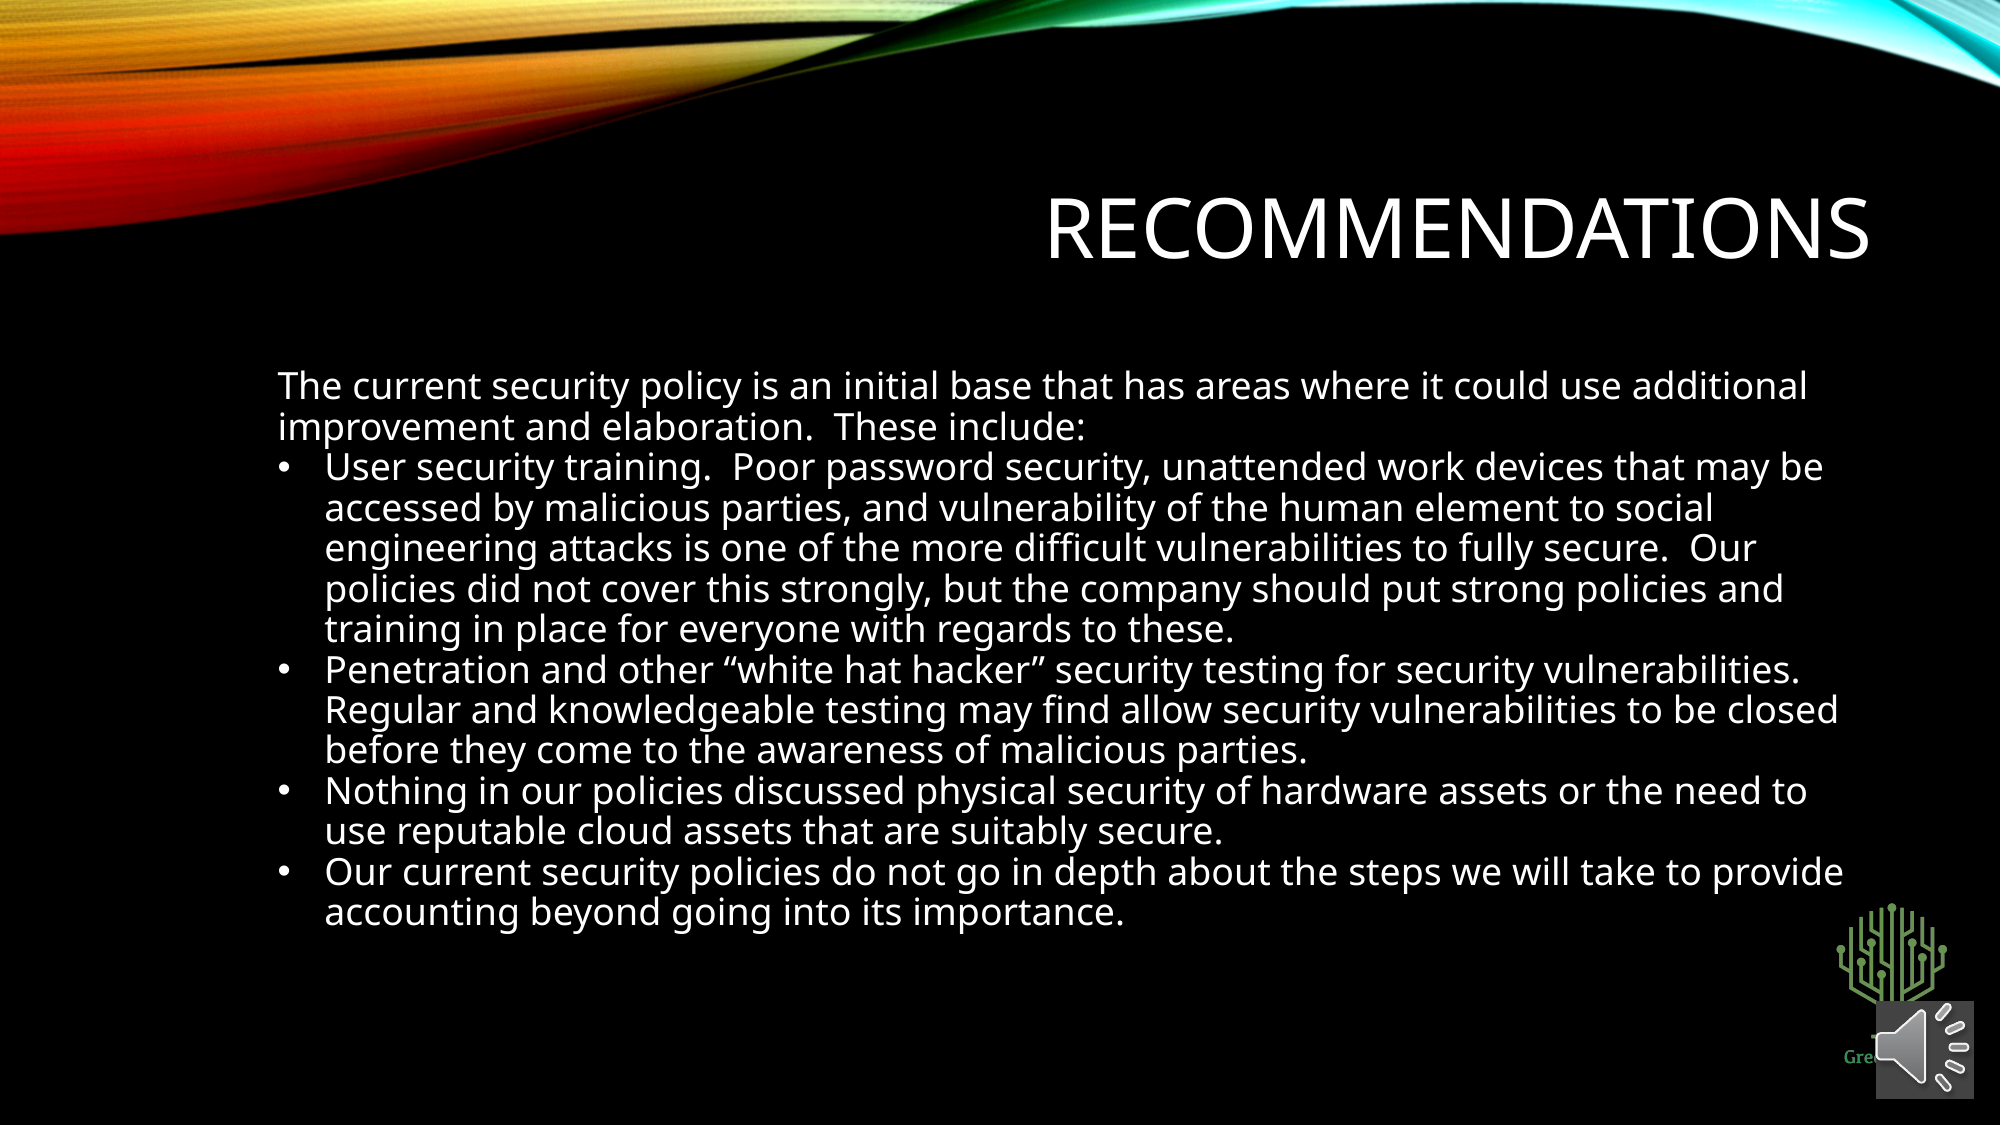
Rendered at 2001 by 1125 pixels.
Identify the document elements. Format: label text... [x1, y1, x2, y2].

picture [0, 0, 2000, 237]
title RECOMMENDATIONS [474, 125, 1888, 338]
list The current security policy is an initial base that has areas where it could use additional improvement and elaboration. These include: User security training. Poor password security, unattended work devices that may be accessed by malicious parties, and vulnerability of the human element to social engineering attacks is one of the more difficult vulnerabilities to fully secure. Our policies did not cover this strongly, but the company should put strong policies and training in place for everyone with regards to these. Penetration and other “white hat hacker” security testing for security vulnerabilities. Regular and knowledgeable testing may find allow security vulnerabilities to be closed before they come to the awareness of malicious parties. Nothing in our policies discussed physical security of hardware assets or the need to use reputable cloud assets that are suitably secure. Our current security policies do not go in depth about the steps we will take to provide accounting beyond going into its importance. [112, 360, 1888, 1021]
picture [1817, 892, 1976, 1101]
